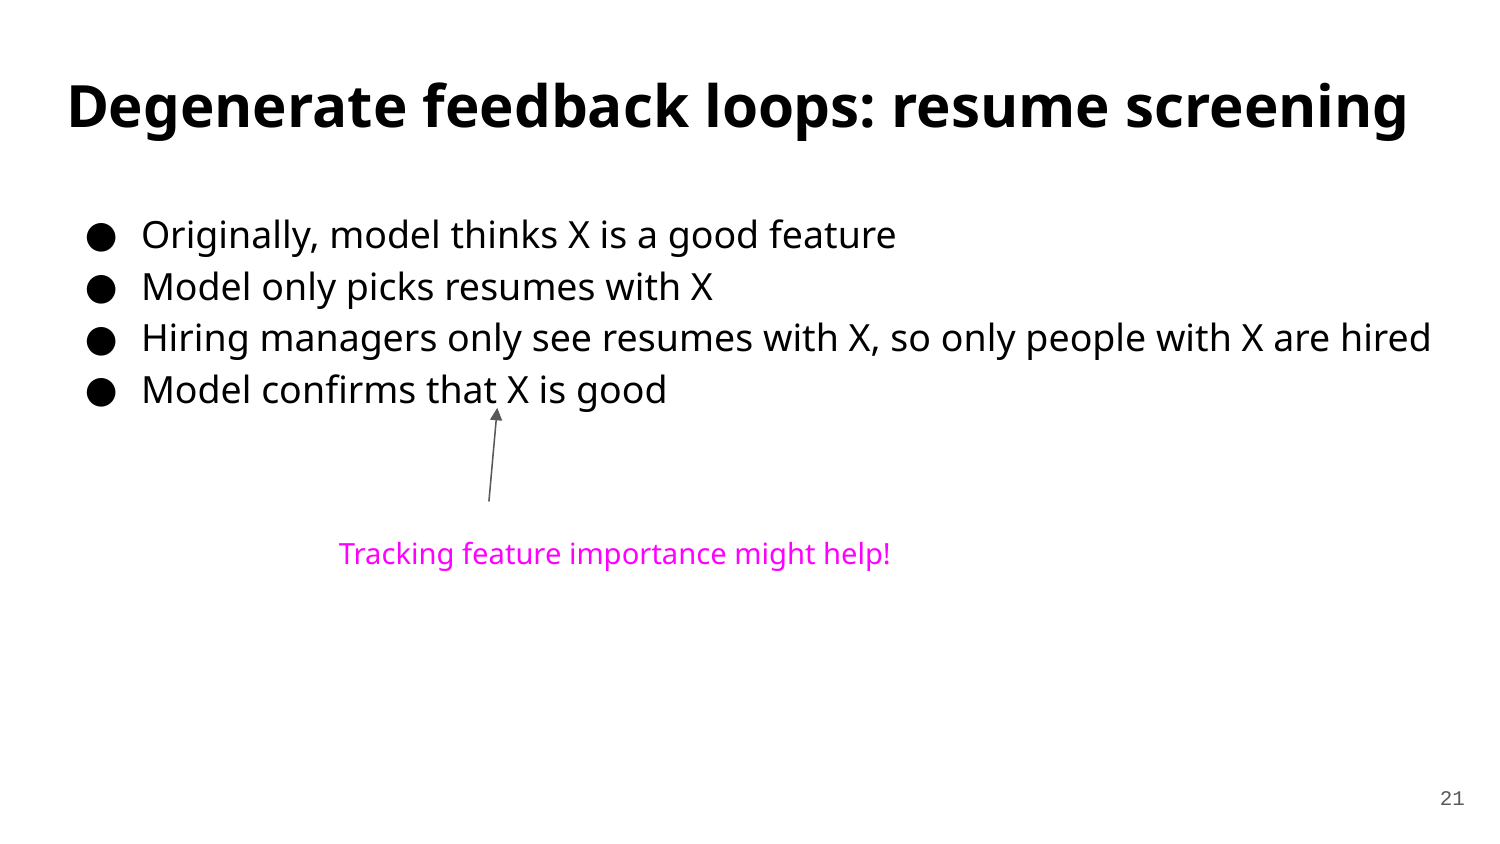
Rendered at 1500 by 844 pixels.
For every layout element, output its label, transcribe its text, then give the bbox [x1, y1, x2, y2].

title Degenerate feedback loops: resume screening [51, 54, 1449, 134]
list Tracking feature importance might help! [323, 515, 998, 742]
list Originally, model thinks X is a good feature Model only picks resumes with X Hiring managers only see resumes with X, so only people with X are hired Model confirms that X is good [51, 189, 1449, 436]
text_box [488, 407, 498, 502]
slide_number 21 [1389, 764, 1480, 830]
